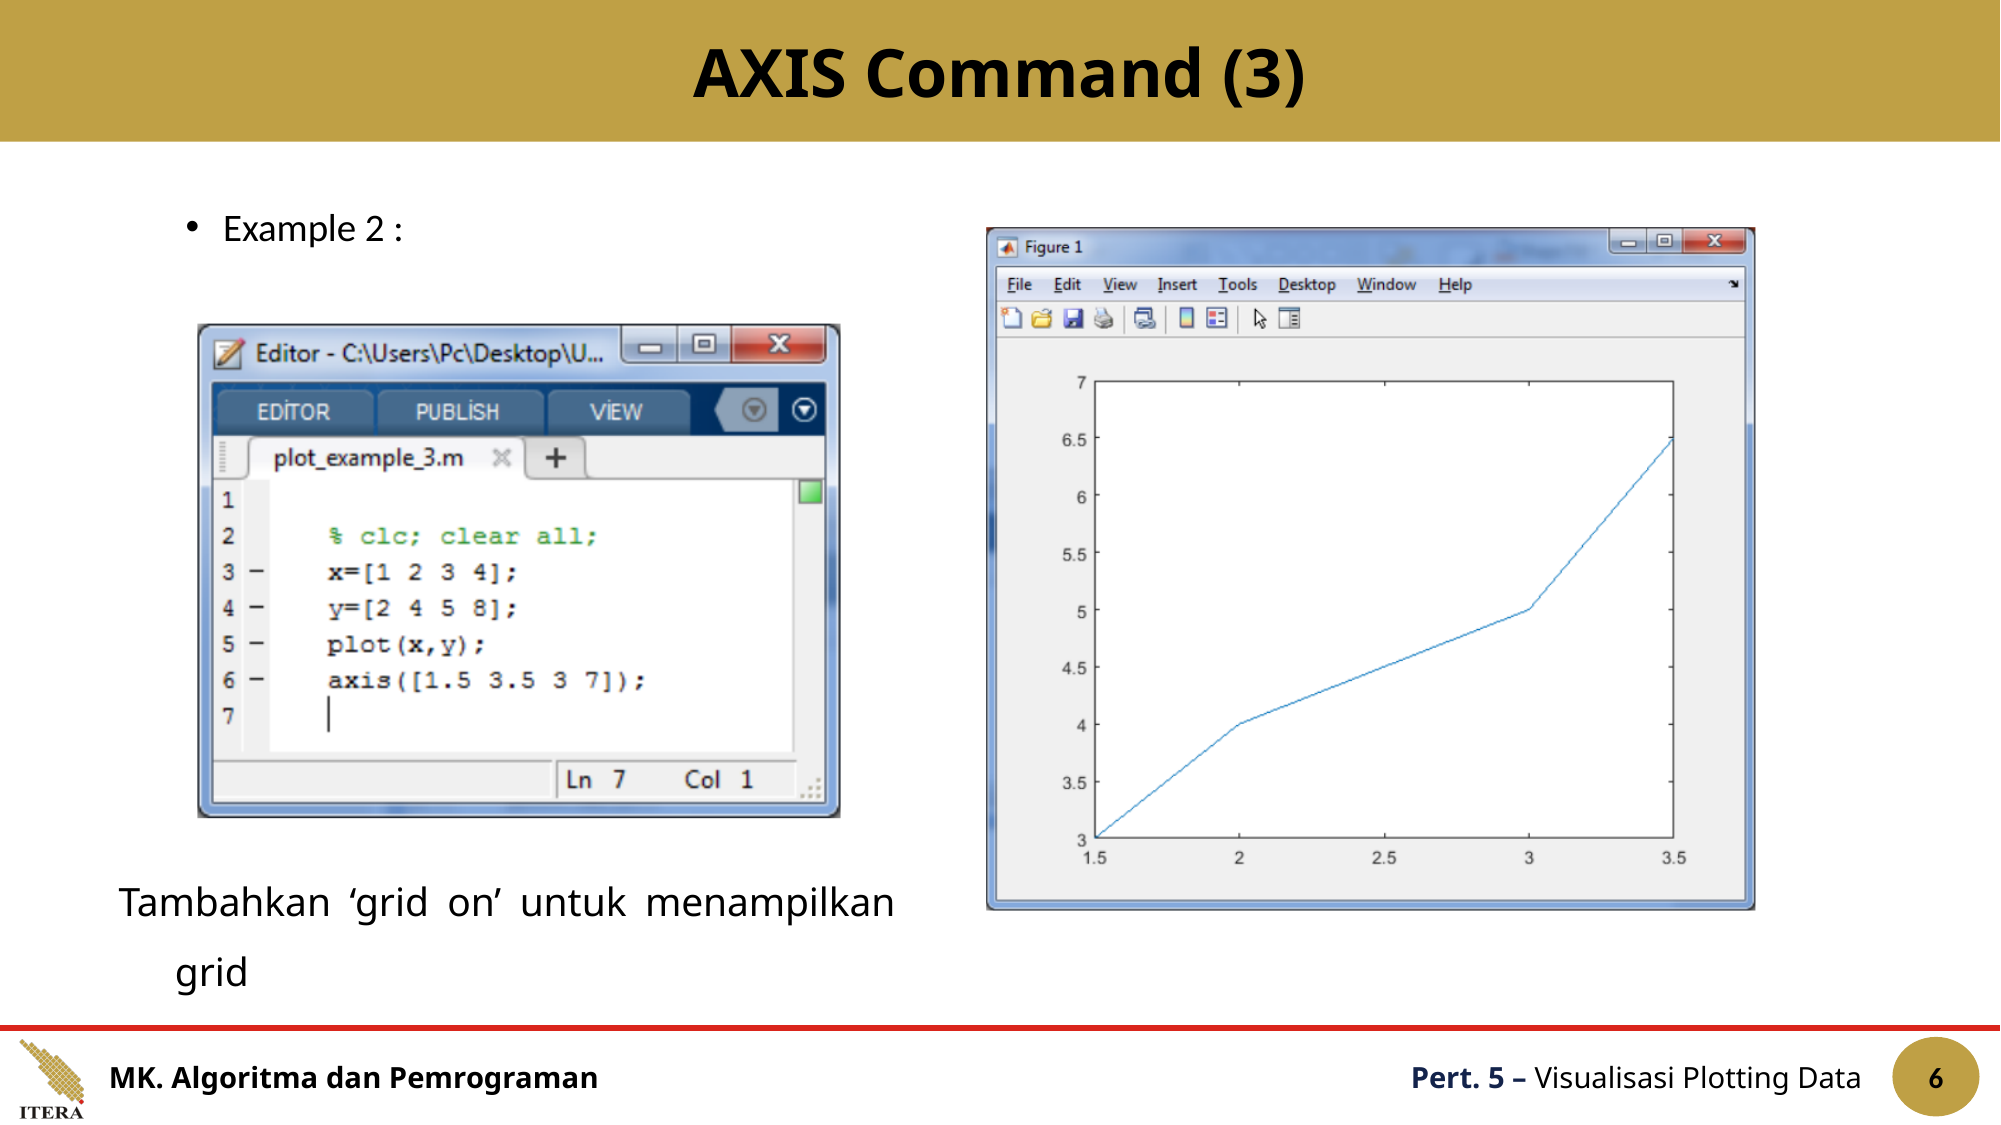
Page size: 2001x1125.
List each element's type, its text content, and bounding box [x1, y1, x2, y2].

text_box AXIS Command (3) [59, 31, 1941, 111]
text_box Tambahkan ‘grid on’ untuk menampilkan grid [79, 888, 916, 960]
picture [195, 320, 847, 822]
text_box Pert. 5 – Visualisasi Plotting Data [977, 1036, 1885, 1117]
text_box Example 2 : [165, 179, 641, 250]
picture [9, 1036, 94, 1122]
text_box MK. Algoritma dan Pemrograman [94, 1036, 888, 1117]
text_box 6 [1891, 1035, 1981, 1118]
picture [984, 225, 1761, 915]
text_box [0, 0, 2000, 143]
